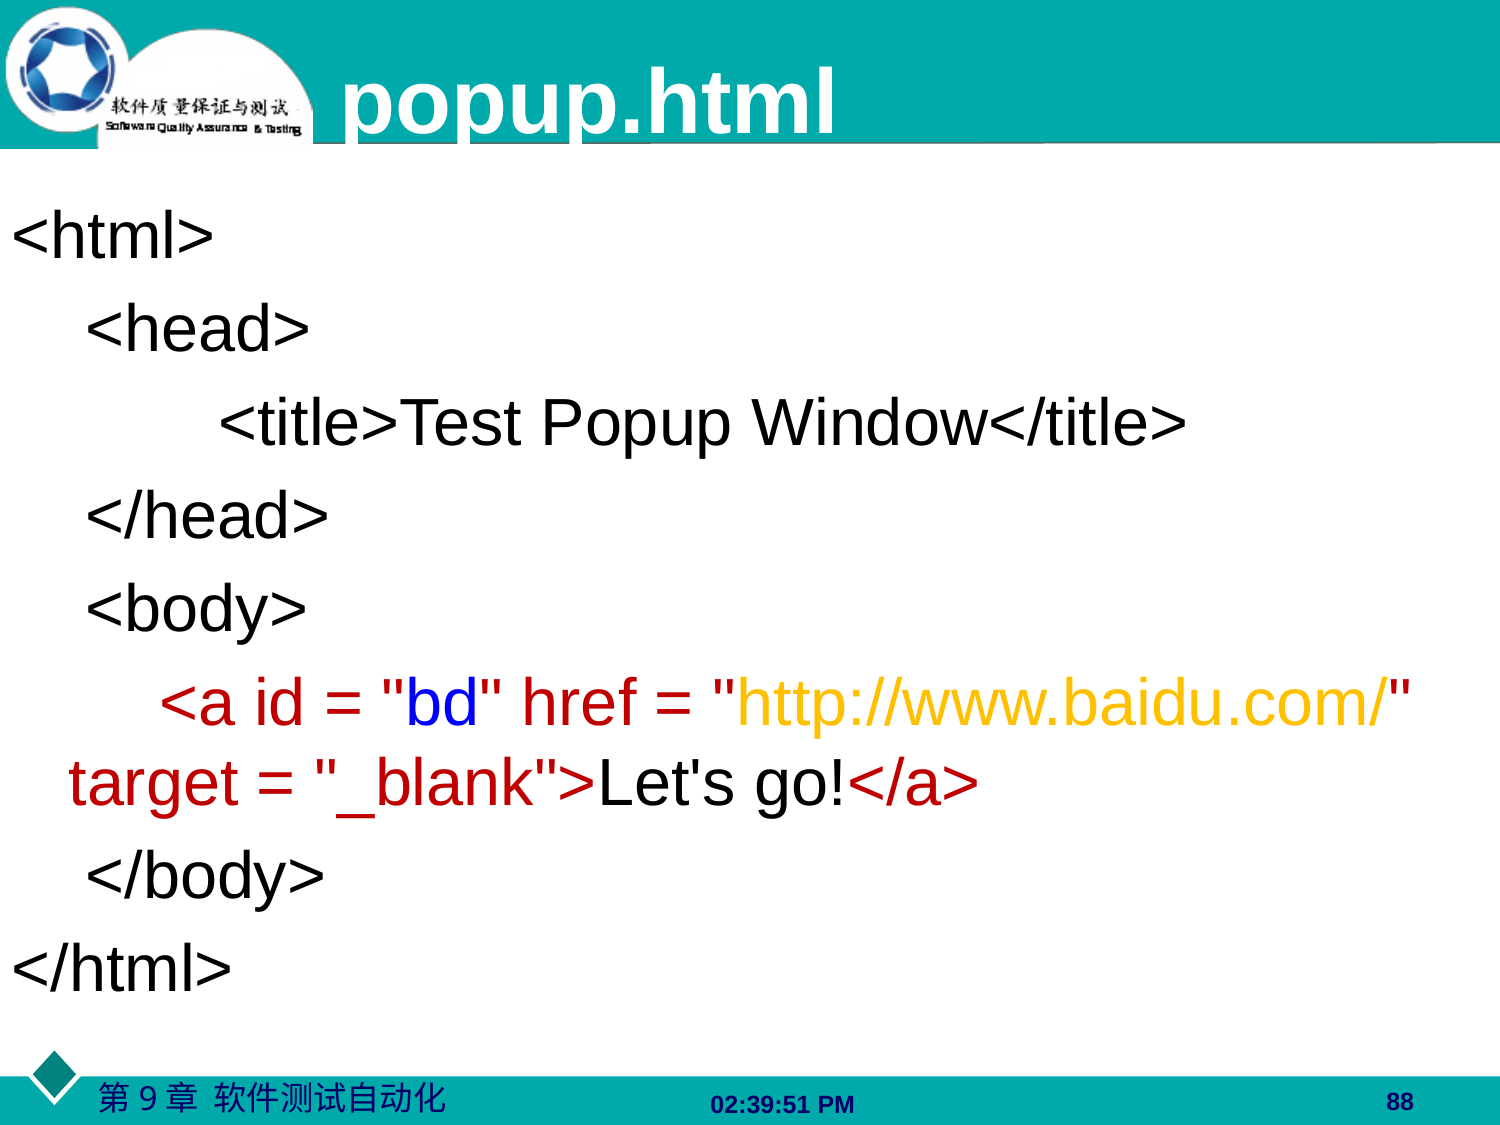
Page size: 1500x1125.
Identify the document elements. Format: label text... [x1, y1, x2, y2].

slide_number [695, 1081, 1046, 1125]
list <html> <head> <title>Test Popup Window</title> </head> <body> <a id = "bd" href = "http://www.baidu.com/" target = "_blank">Let's go!</a> </body> </html> [0, 184, 1500, 965]
picture [0, 0, 313, 149]
title popup.html [324, 30, 1500, 163]
slide_number 88 [1116, 1077, 1430, 1125]
